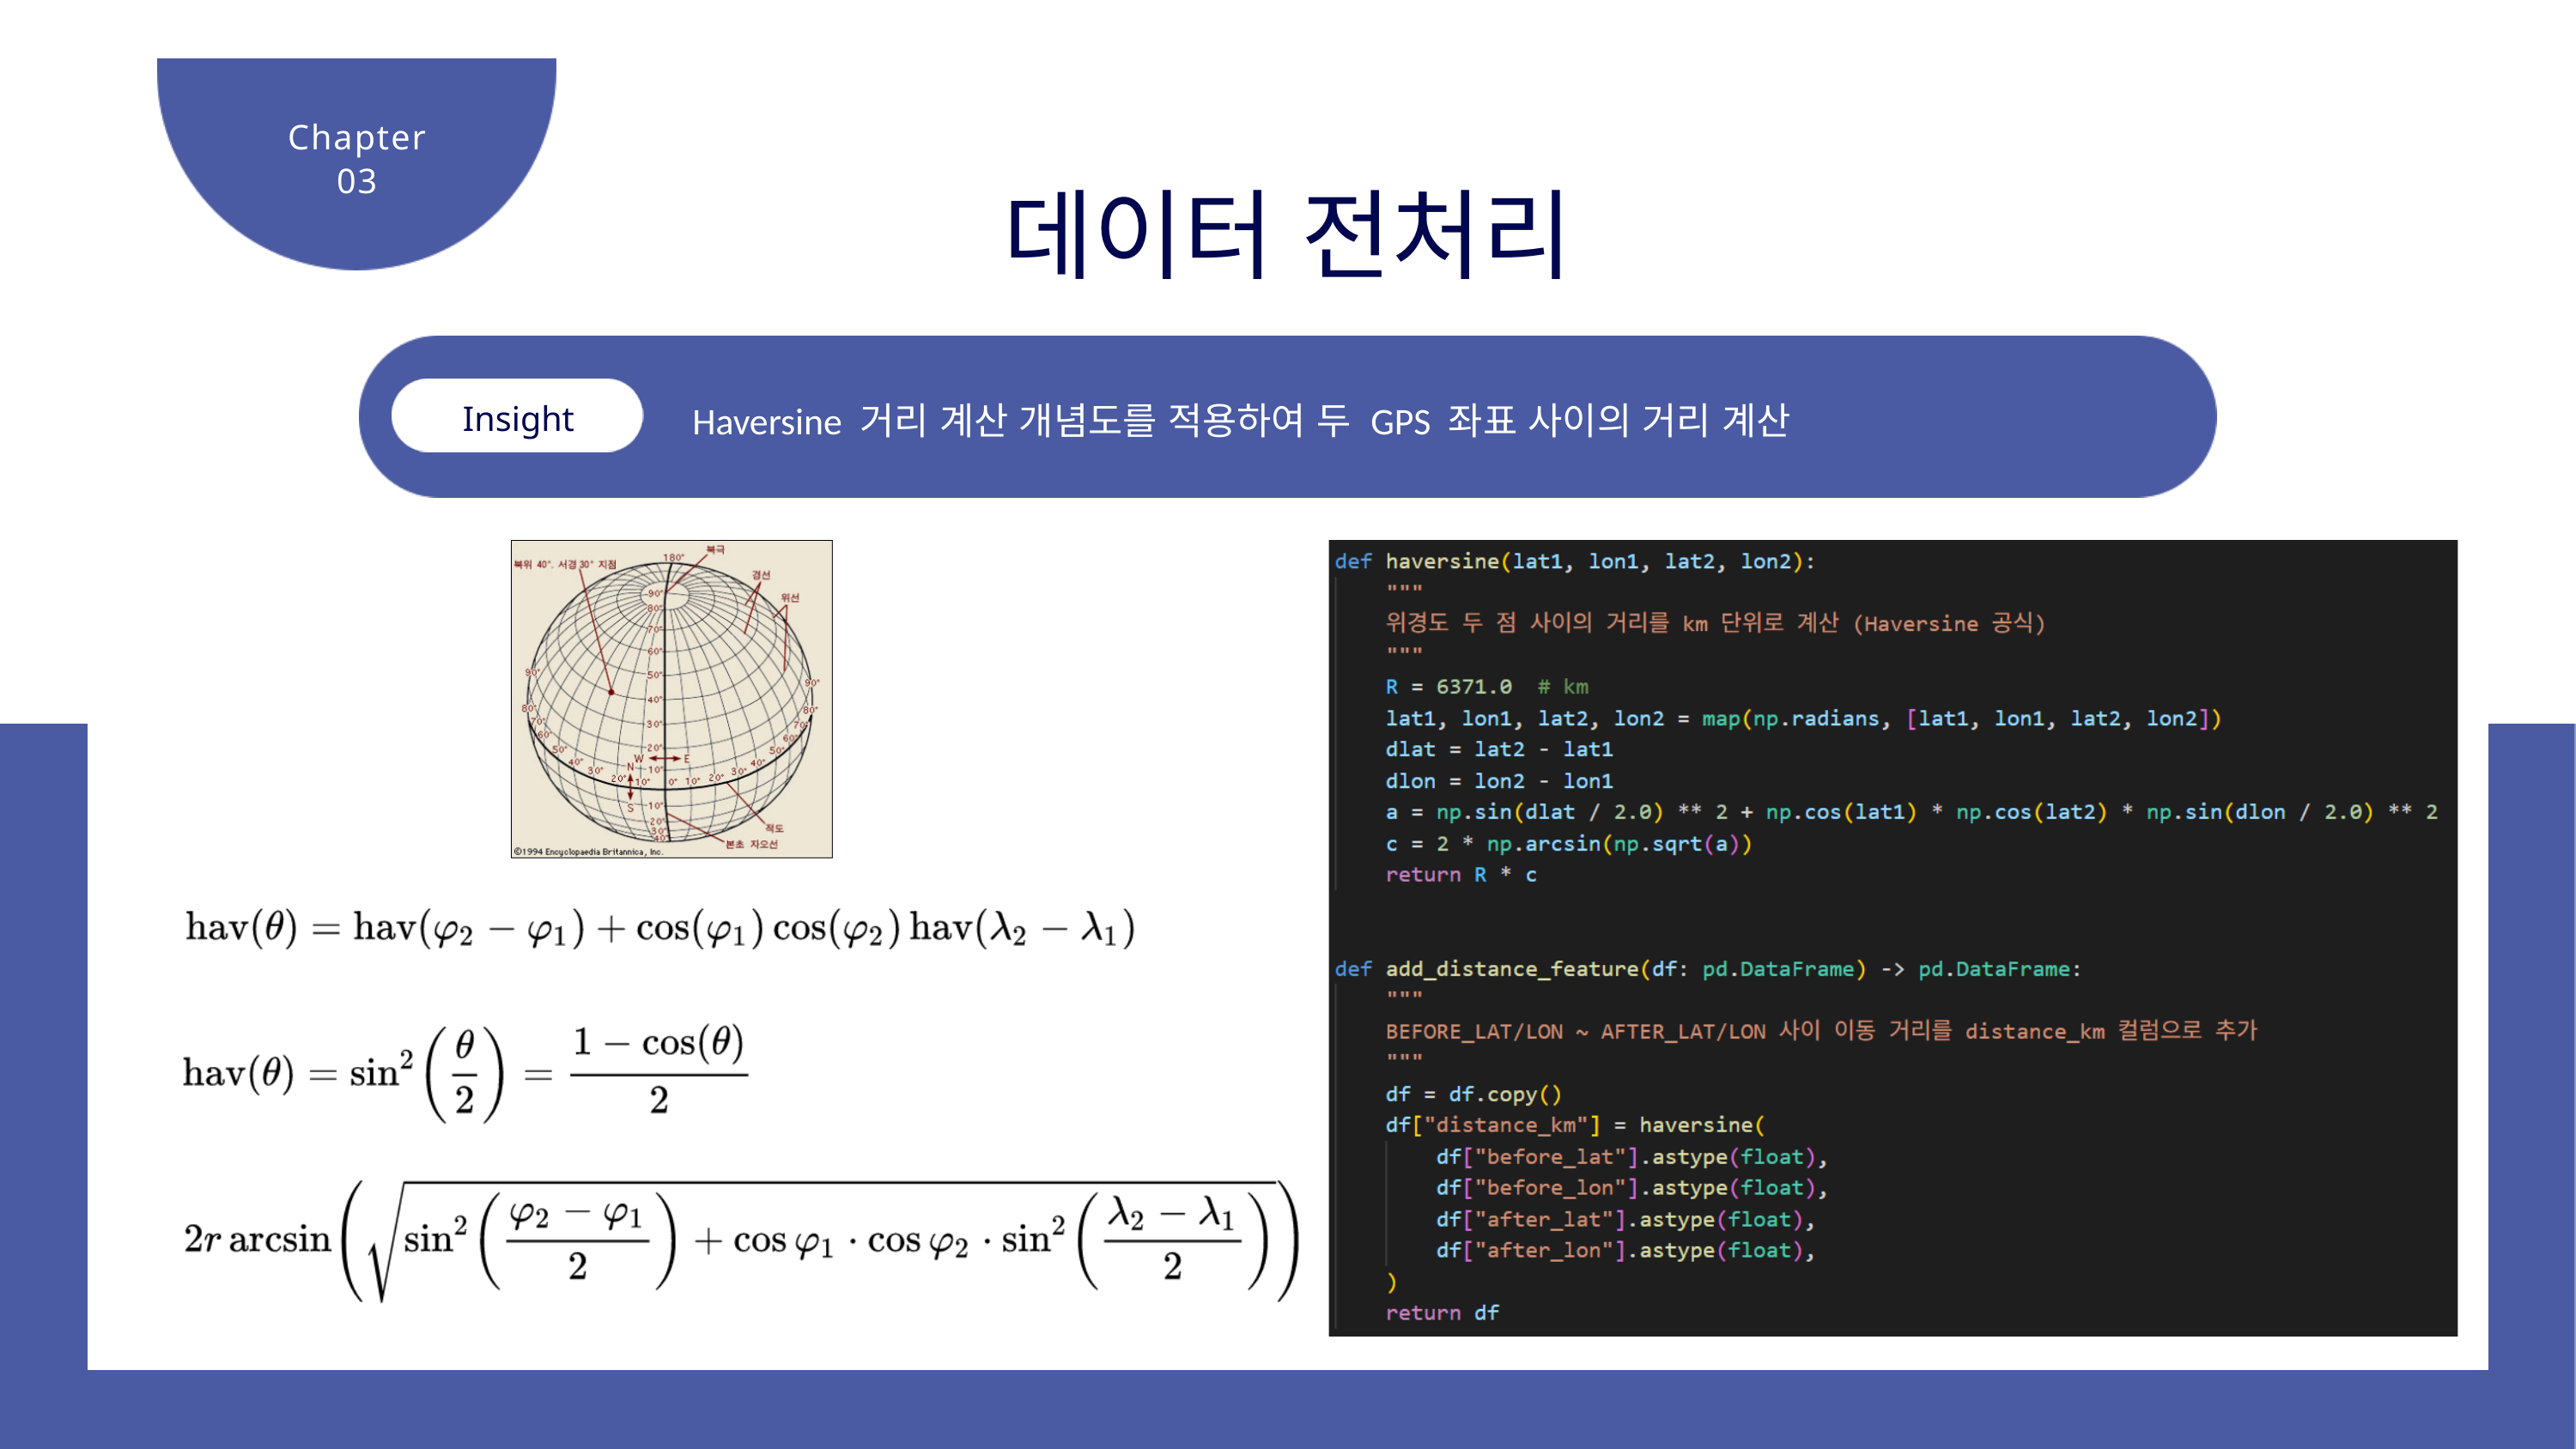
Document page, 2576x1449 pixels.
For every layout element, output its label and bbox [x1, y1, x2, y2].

text_box [131, 880, 1310, 1313]
picture [0, 58, 2576, 1449]
